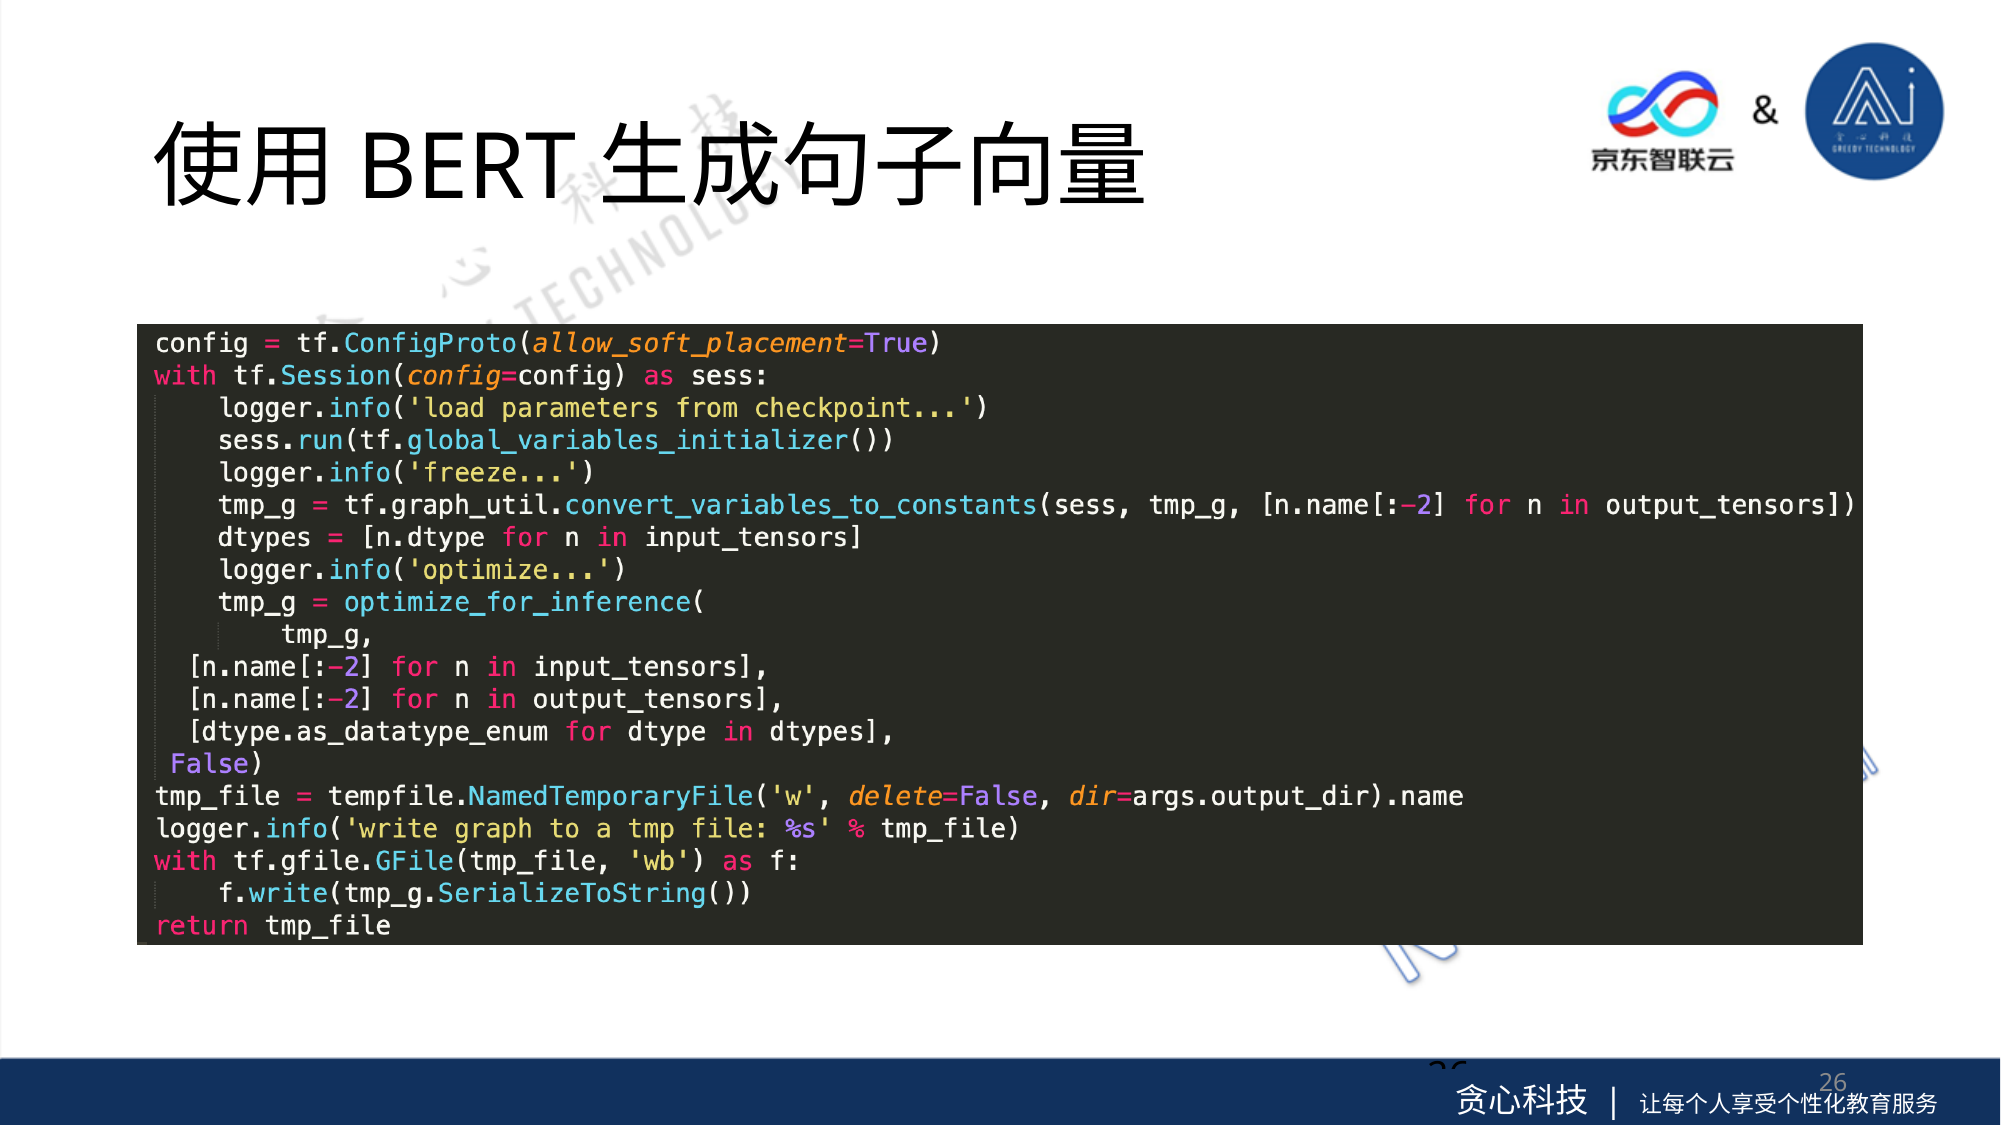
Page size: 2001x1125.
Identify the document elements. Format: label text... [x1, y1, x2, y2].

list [137, 324, 1863, 945]
title 使用BERT生成句子向量 [137, 59, 1863, 278]
picture [0, 0, 2001, 1125]
